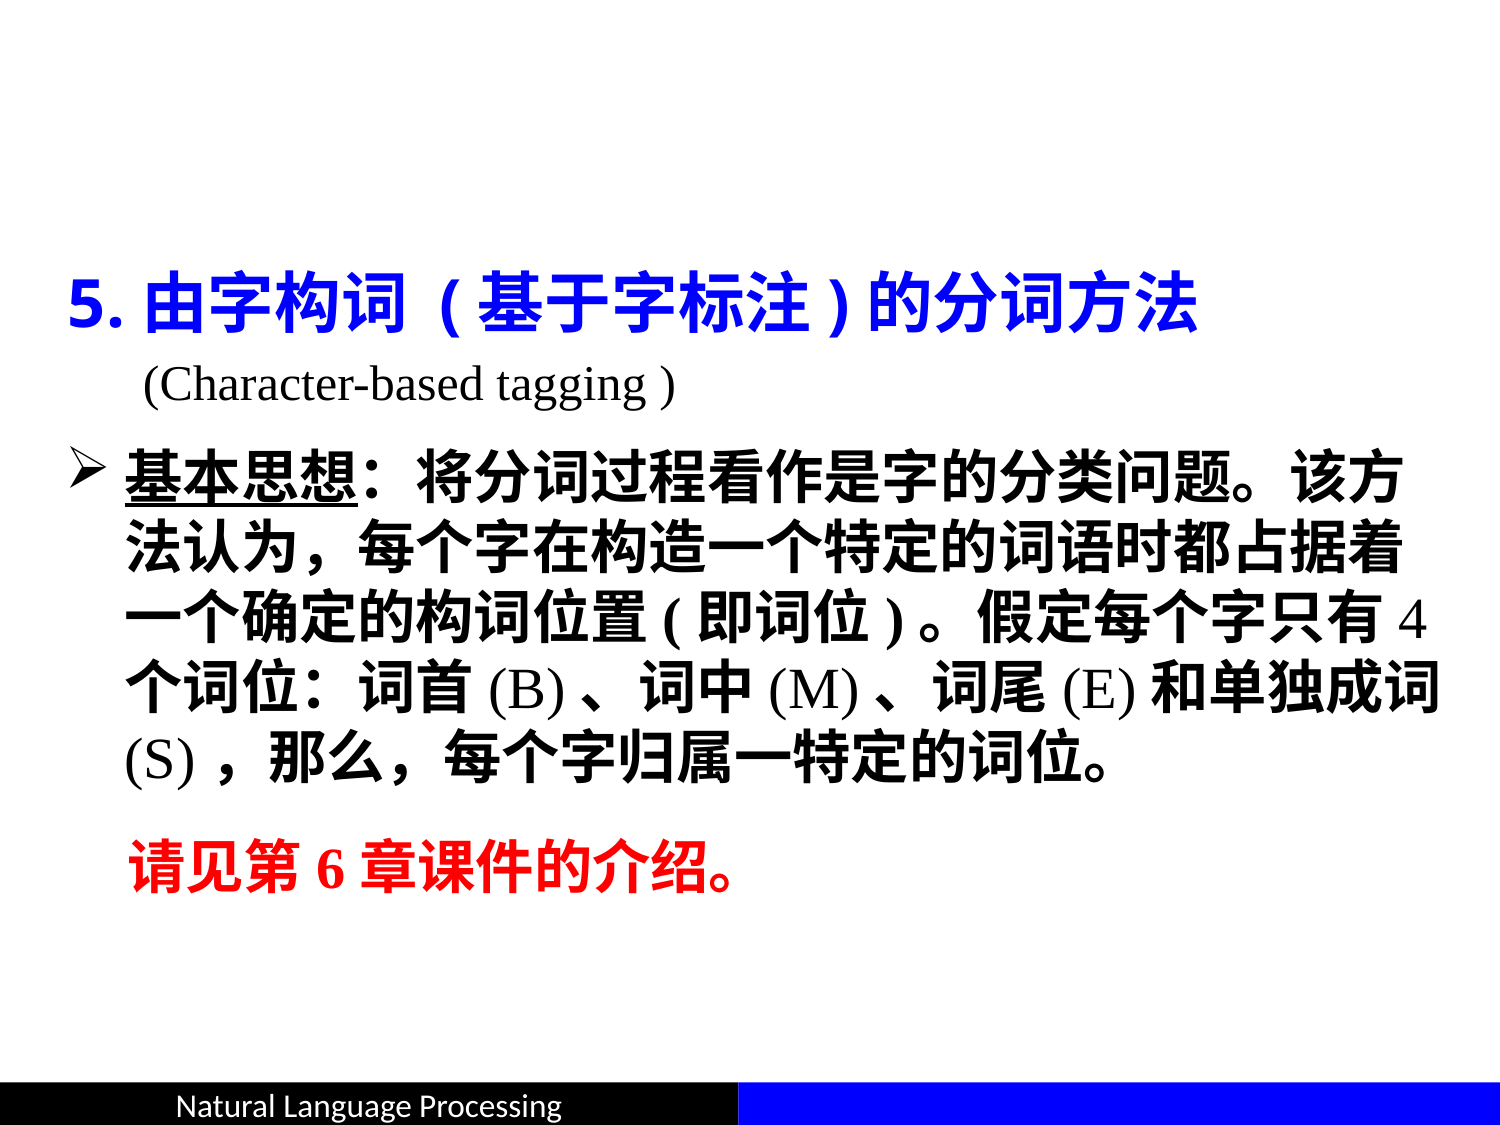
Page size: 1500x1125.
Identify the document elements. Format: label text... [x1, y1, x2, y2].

text_box 5.由字构词 (基于字标注)的分词方法 (Character-based tagging ) [53, 253, 1401, 419]
text_box 请见第6章课件的介绍。 [112, 822, 1342, 908]
text_box 基本思想：将分词过程看作是字的分类问题。该方法认为，每个字在构造一个特定的词语时都占据着一个确定的构词位置(即词位)。假定每个字只有4个词位：词首(B)、词中(M)、词尾(E)和单独成词(S)，那么，每个字归属一特定的词位。 [50, 432, 1463, 798]
